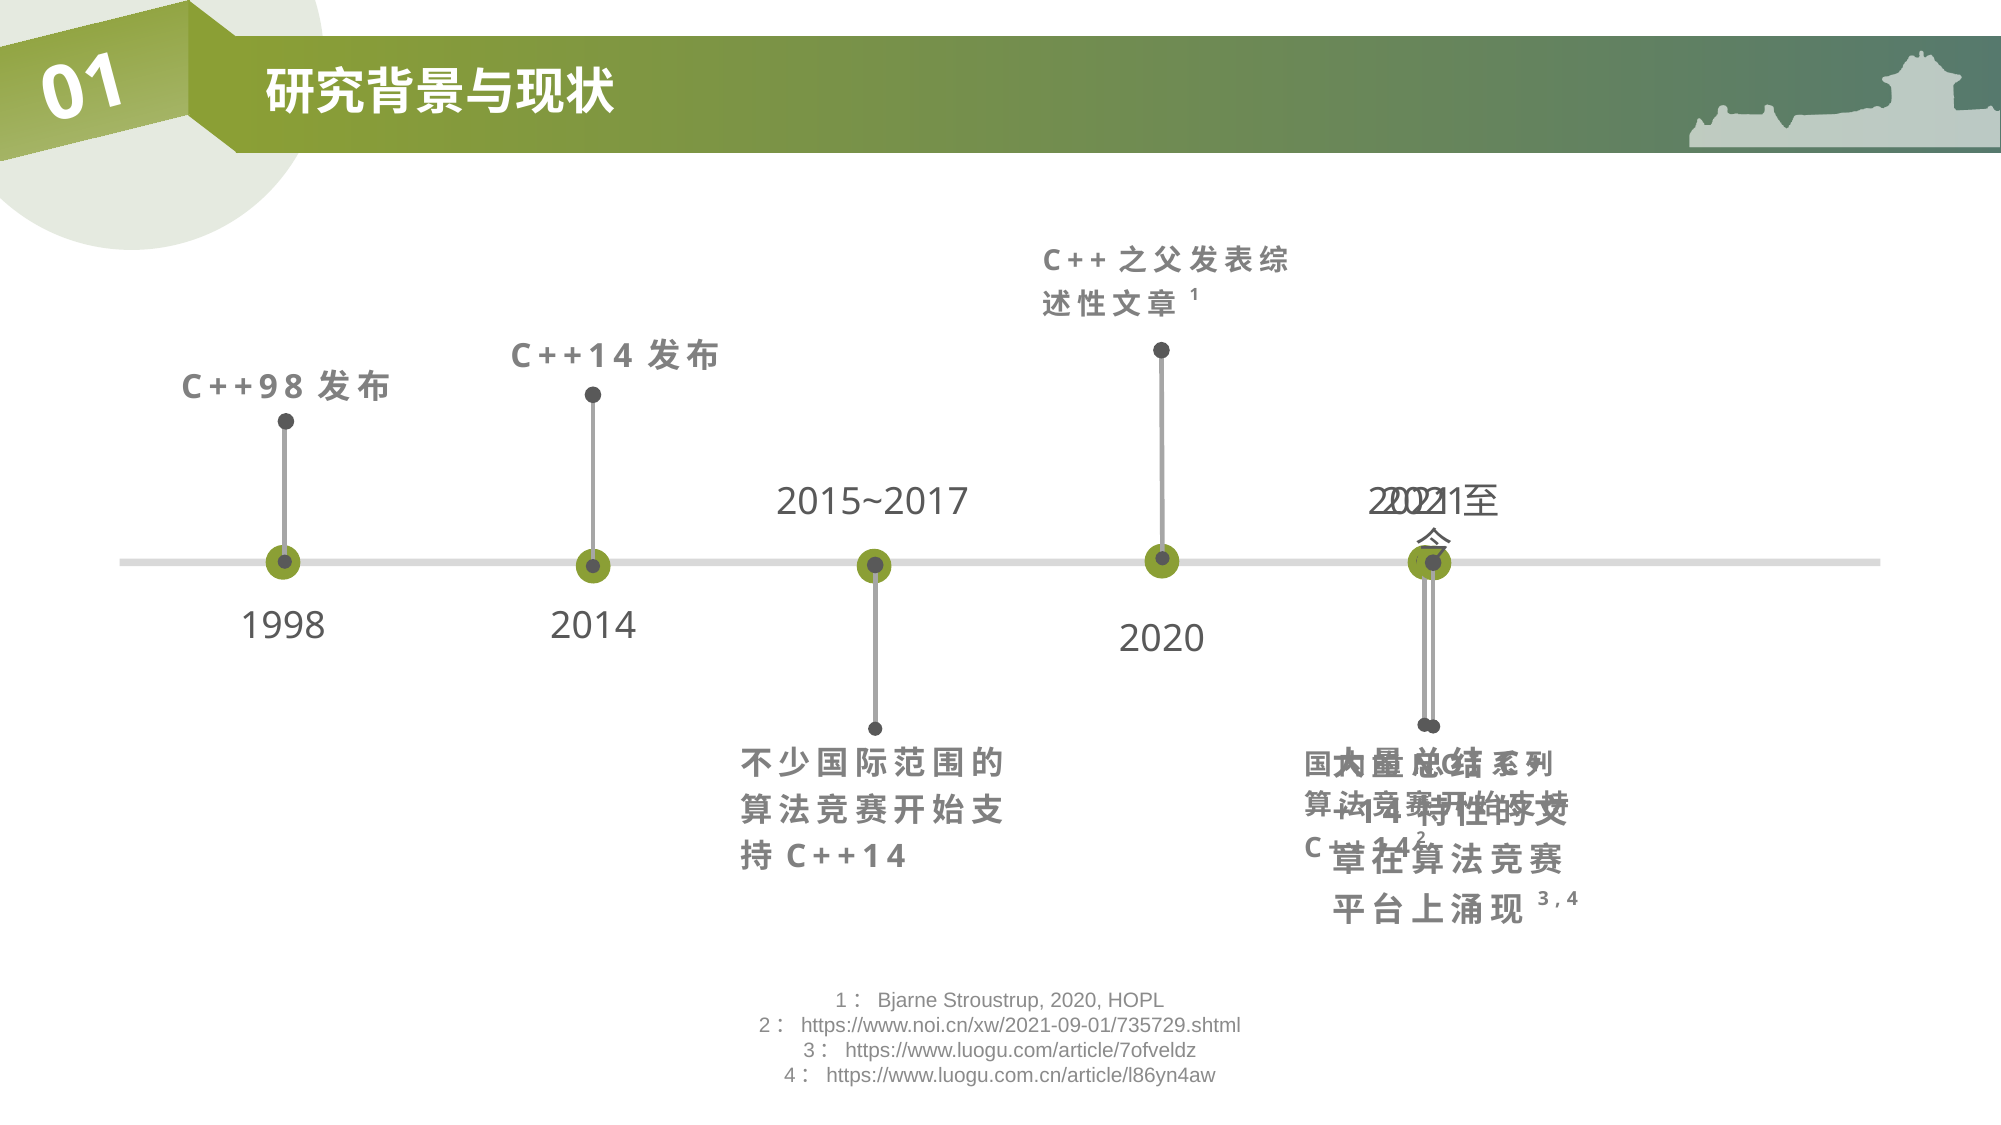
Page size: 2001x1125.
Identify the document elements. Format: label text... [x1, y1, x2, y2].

picture [1671, 29, 2000, 164]
text_box C++98发布 [166, 339, 455, 405]
text_box [992, 558, 1065, 567]
text_box [380, 558, 496, 567]
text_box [496, 386, 690, 654]
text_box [1065, 341, 1259, 668]
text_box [186, 413, 380, 654]
text_box [1615, 558, 1881, 567]
text_box [119, 558, 186, 567]
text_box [753, 469, 992, 736]
text_box [690, 558, 753, 567]
footer 1：Bjarne Stroustrup, 2020, HOPL 2：https://www.noi.cn/xw/2021-09-01/735729.shtml 3：https://www.luogu.com/article/7ofveldz 4：https://www.luogu.com.cn/article/l86yn4aw [675, 1035, 1325, 1088]
text_box C++14发布 [495, 307, 799, 374]
text_box 不少国际范围的算法竞赛开始支持C++14 [725, 726, 1055, 874]
text_box 国内的NOI系列算法竞赛开始支持C++142 [1289, 731, 1317, 863]
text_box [0, 0, 2000, 154]
text_box [0, 154, 300, 251]
text_box [1259, 558, 1317, 567]
text_box C++之父发表综述性文章1 [1027, 227, 1331, 321]
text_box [1317, 469, 1615, 929]
